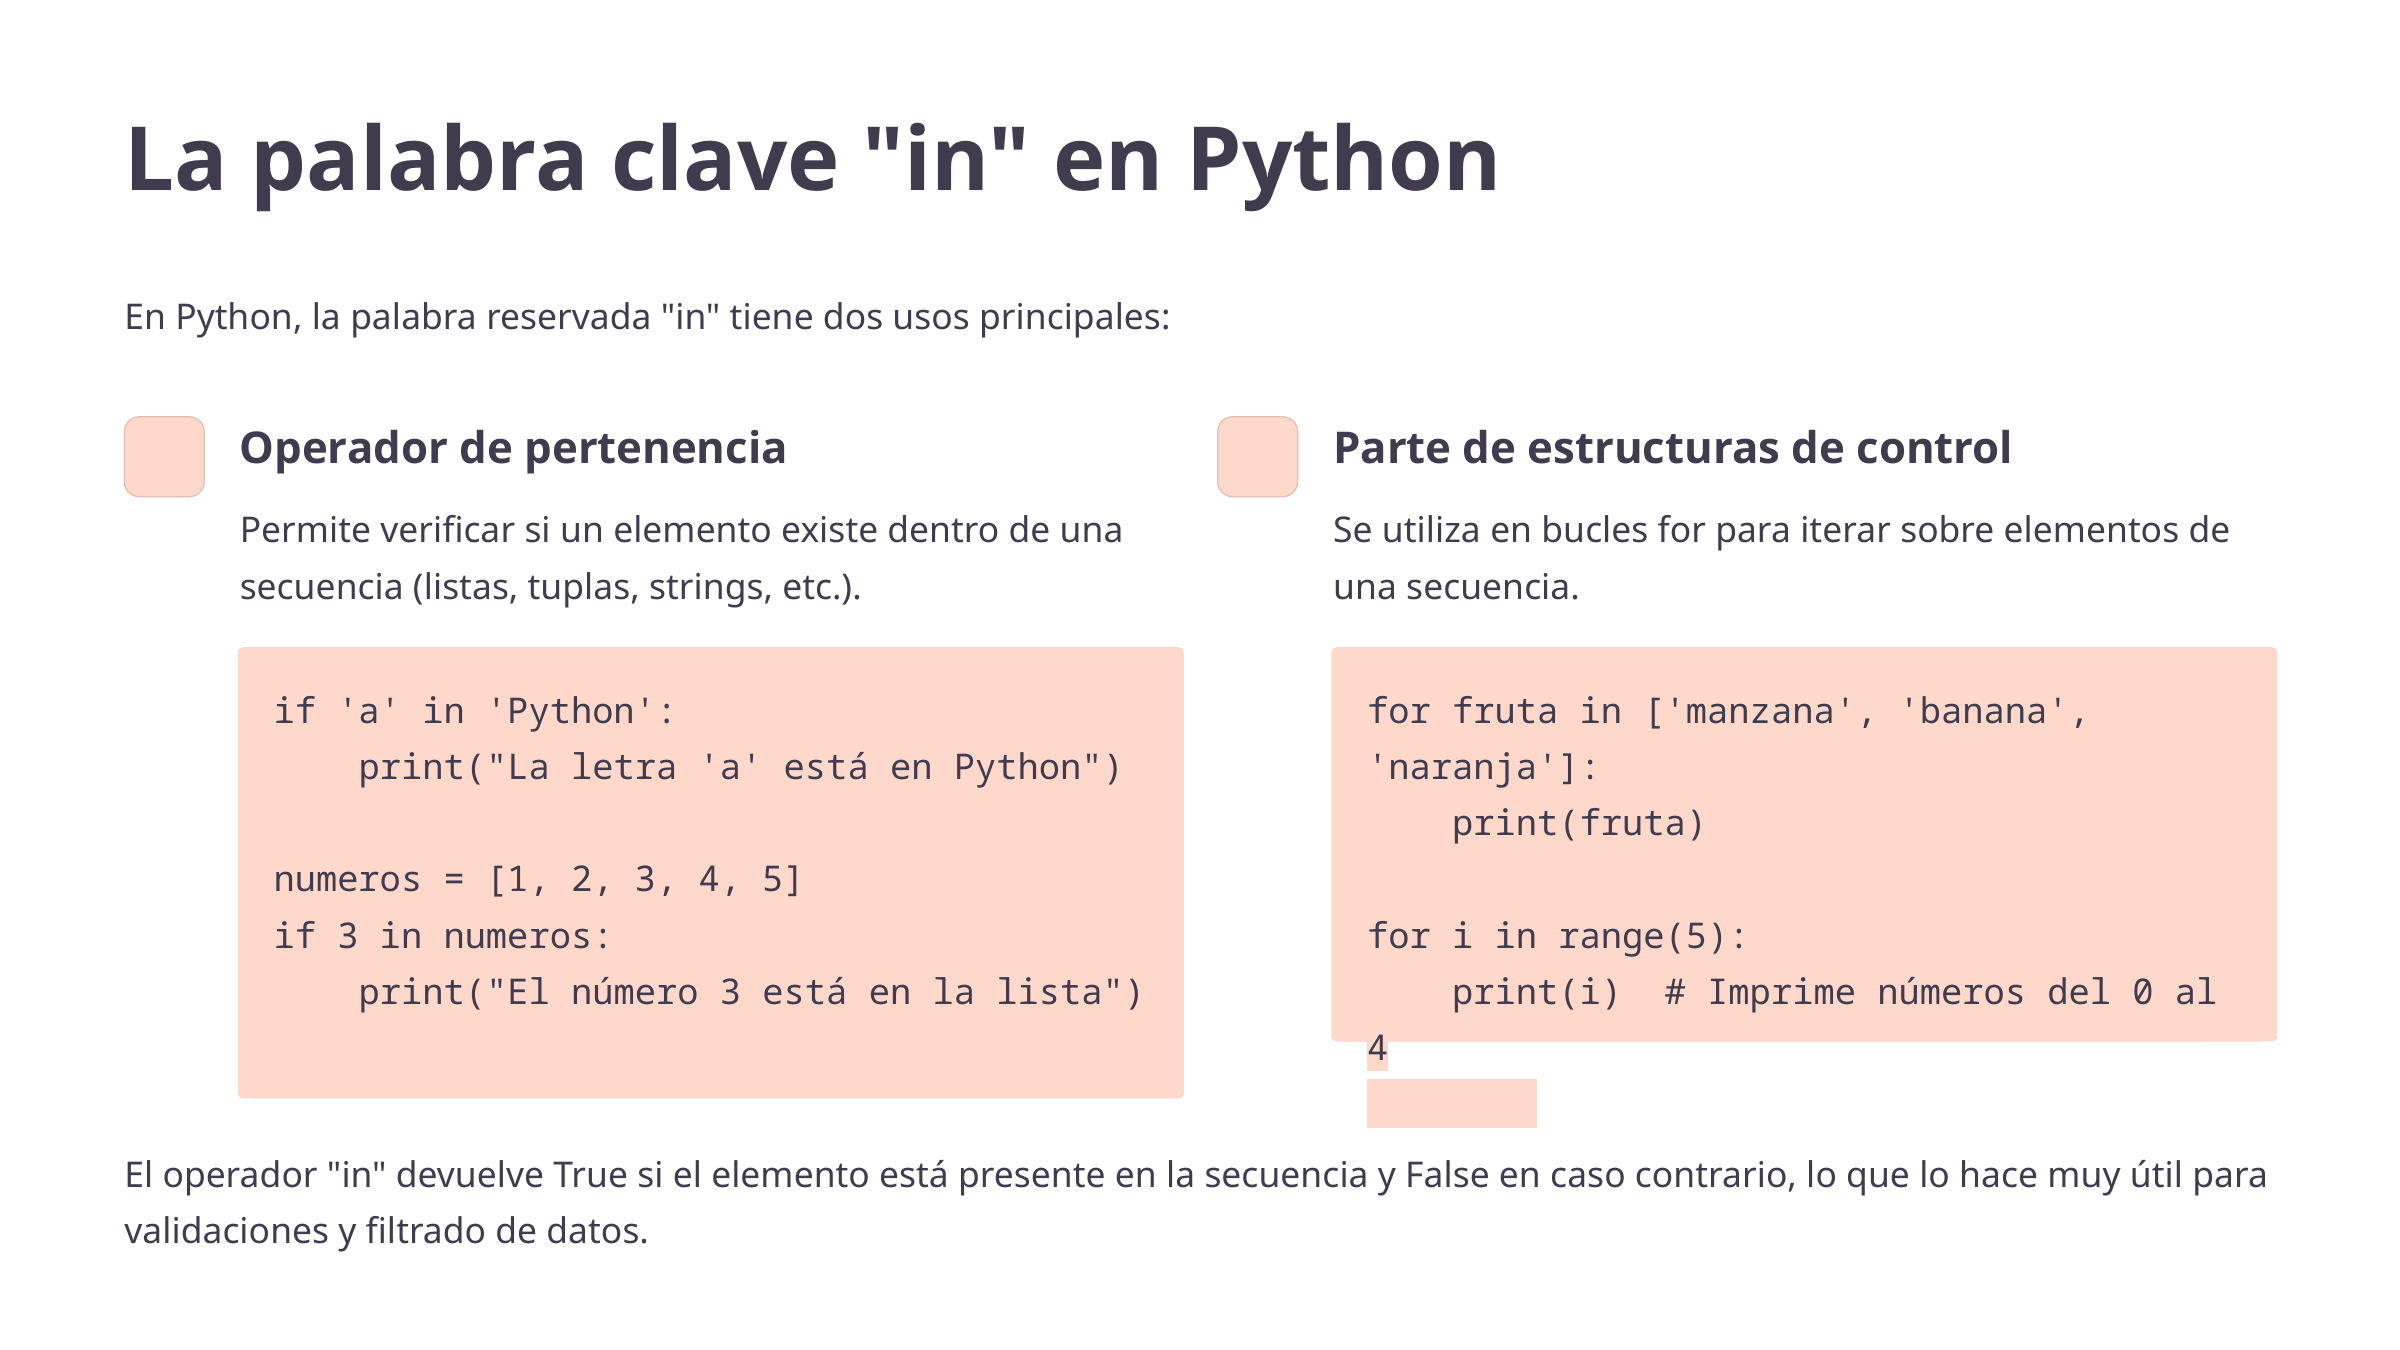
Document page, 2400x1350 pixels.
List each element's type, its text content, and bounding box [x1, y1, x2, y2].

text_box [1217, 416, 1298, 497]
text_box En Python, la palabra reservada "in" tiene dos usos principales: [124, 279, 2276, 337]
text_box for fruta in ['manzana', 'banana', 'naranja']: print(fruta) for i in range(5): print(i) # Imprime números del 0 al 4 [1367, 673, 2242, 1015]
text_box Parte de estructuras de control [1333, 416, 2002, 473]
text_box Operador de pertenencia [239, 416, 779, 473]
text_box [124, 416, 205, 497]
text_box Se utiliza en bucles for para iterar sobre elementos de una secuencia. [1333, 493, 2276, 608]
text_box [1331, 647, 2278, 1042]
text_box El operador "in" devuelve True si el elemento está presente en la secuencia y False en caso contrario, lo que lo hace muy útil para validaciones y filtrado de datos. [124, 1138, 2276, 1252]
text_box Permite verificar si un elemento existe dentro de una secuencia (listas, tuplas, strings, etc.). [239, 493, 1183, 608]
text_box if 'a' in 'Python': print("La letra 'a' está en Python") numeros = [1, 2, 3, 4, 5] if 3 in numeros: print("El número 3 está en la lista") [273, 673, 1149, 1072]
text_box La palabra clave "in" en Python [124, 97, 1493, 209]
text_box [237, 647, 1184, 1099]
